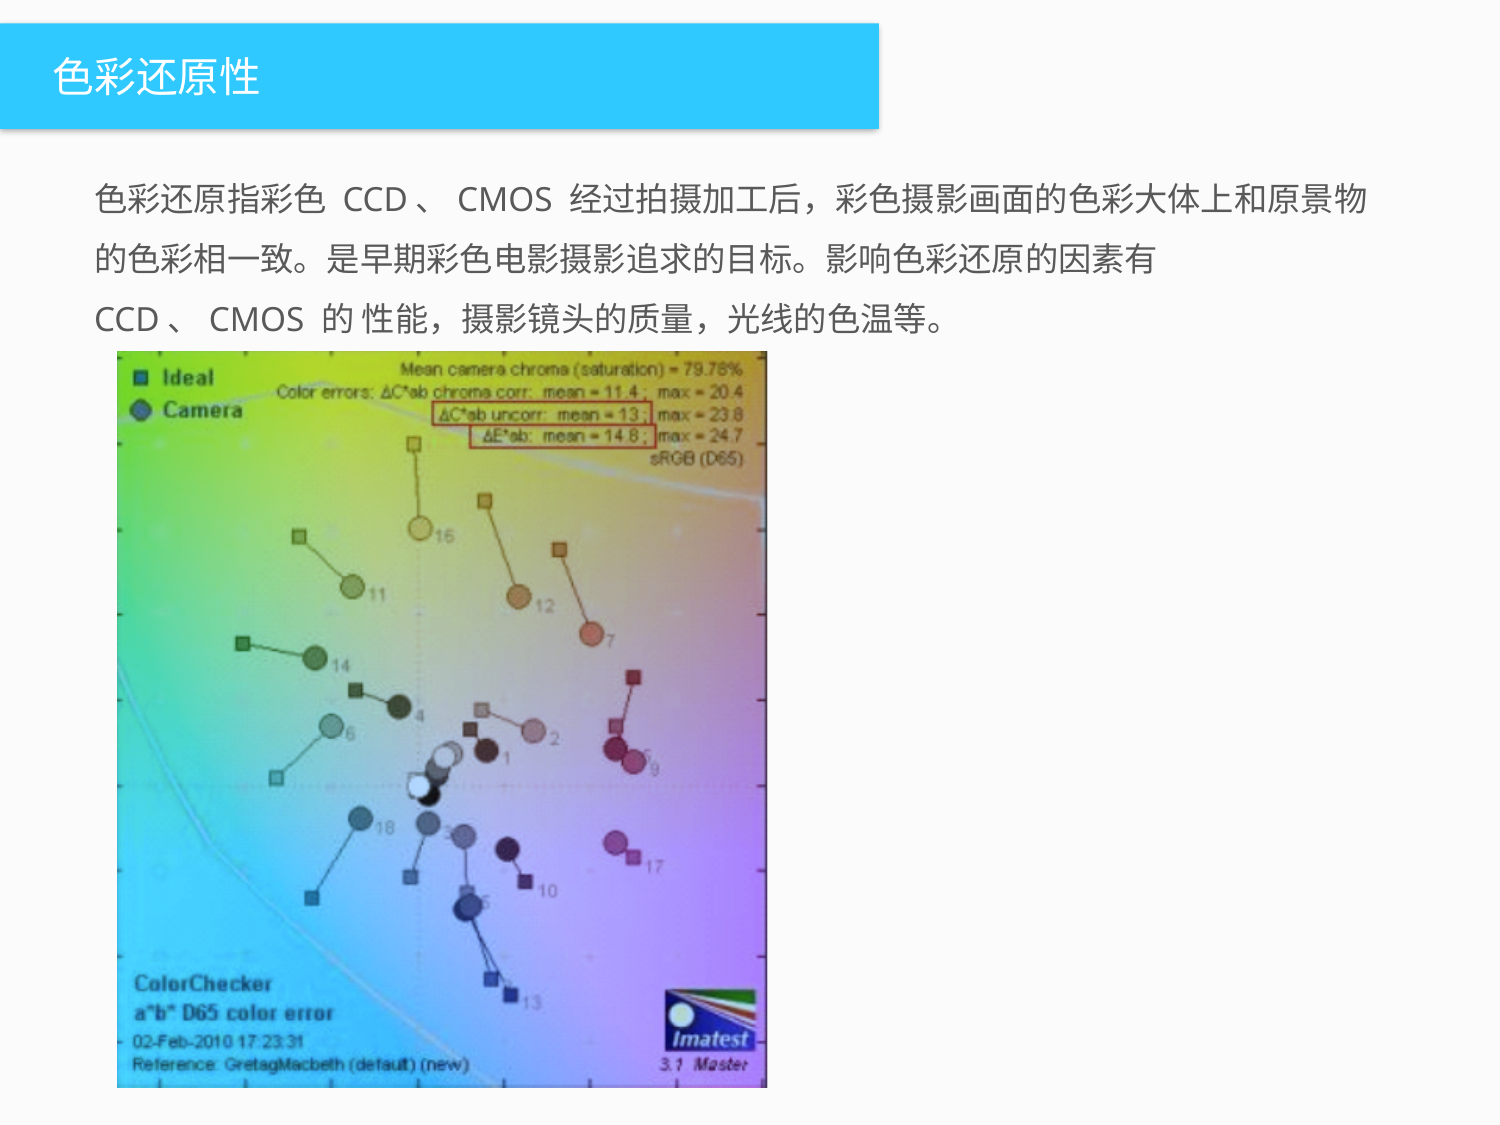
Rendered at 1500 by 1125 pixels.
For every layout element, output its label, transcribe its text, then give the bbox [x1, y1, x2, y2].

text_box 色彩还原指彩色 CCD、CMOS 经过拍摄加工后，彩色摄影画面的色彩大体上和原景物 的色彩相一致。是早期彩色电影摄影追求的目标。影响色彩还原的因素有 CCD、CMOS 的 性能，摄影镜头的质量，光线的色温等。 [35, 128, 1442, 375]
text_box 色彩还原性 [0, 20, 882, 132]
picture [116, 351, 769, 1088]
